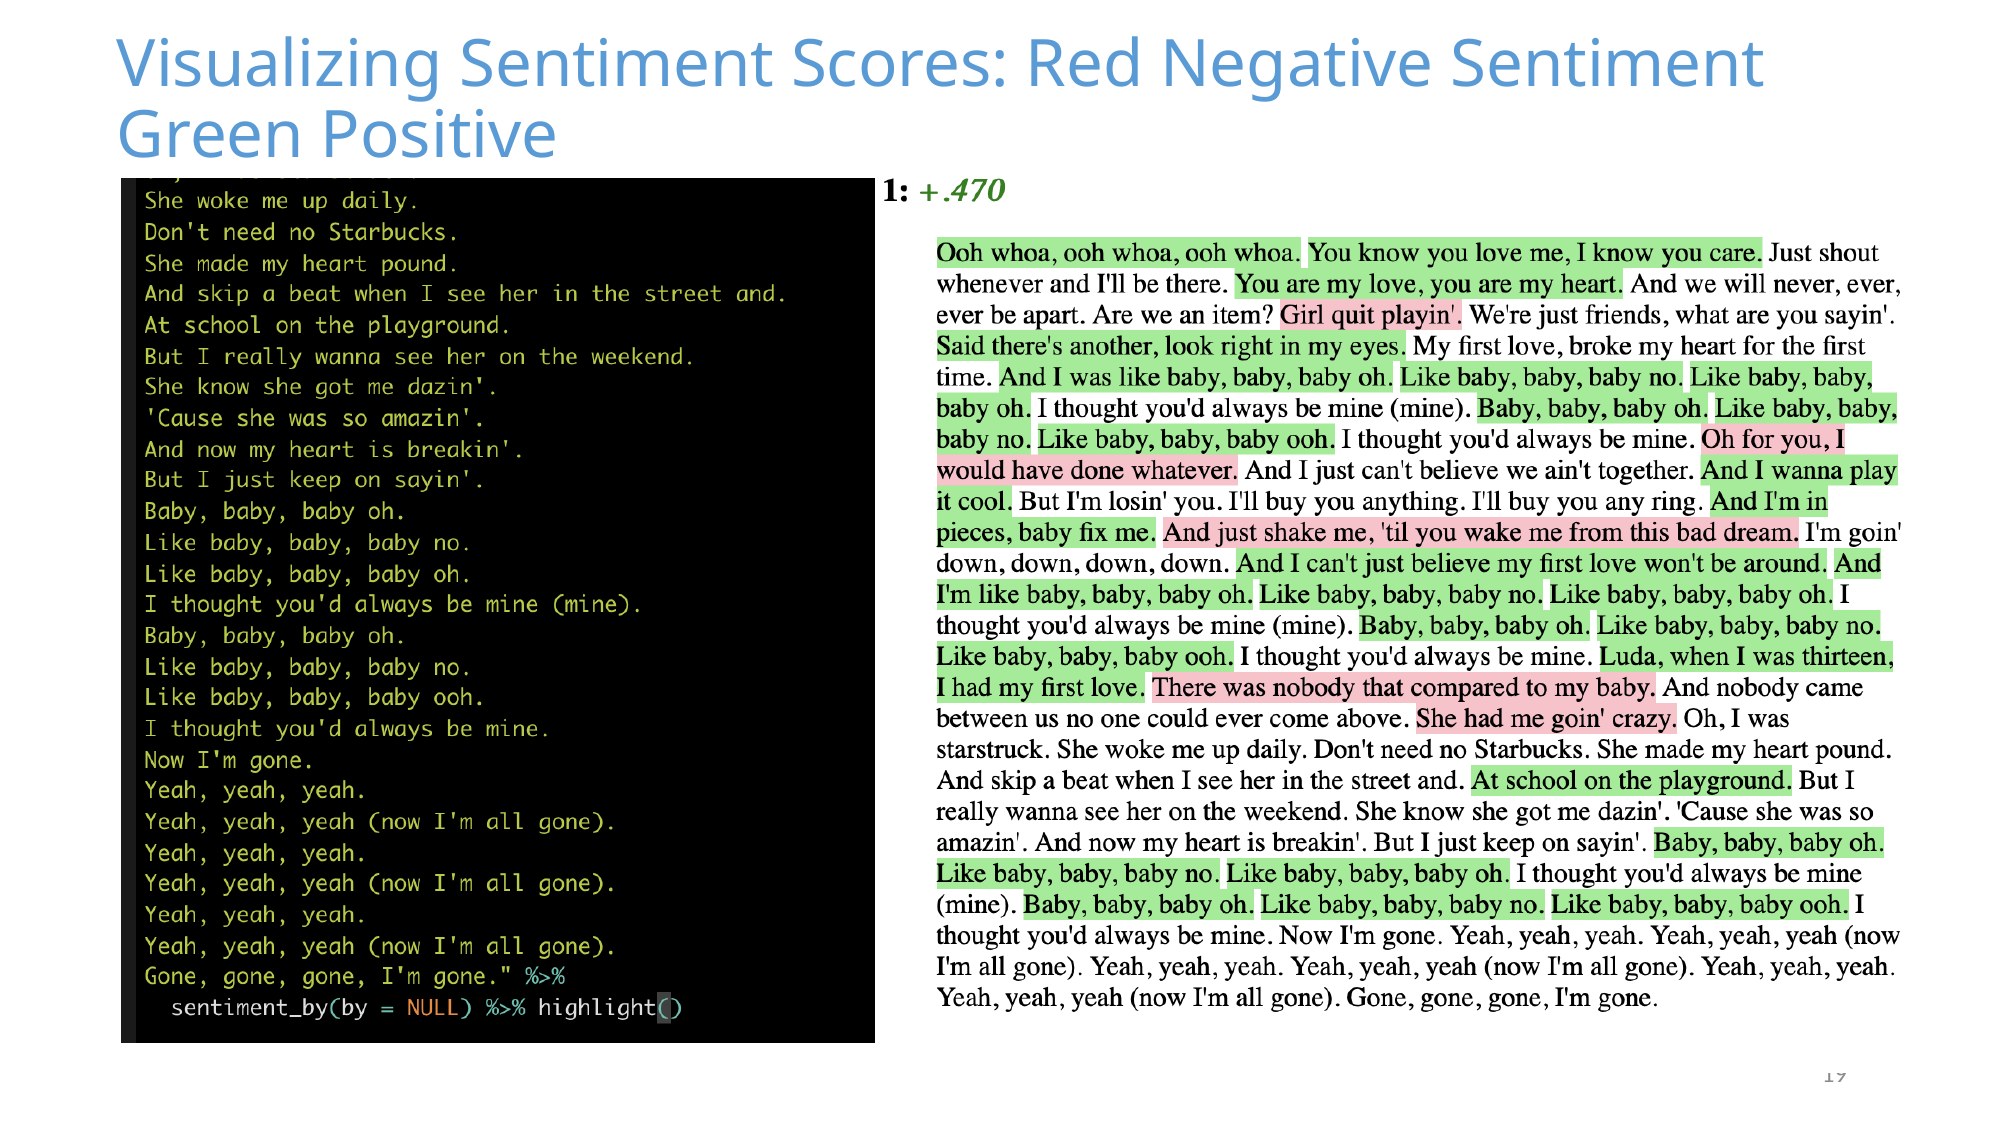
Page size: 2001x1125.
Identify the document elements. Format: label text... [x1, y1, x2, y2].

slide_number 19 [1412, 1073, 1863, 1103]
picture [121, 161, 1936, 1073]
text_box Visualizing Sentiment Scores: Red Negative Sentiment Green Positive [101, 22, 1863, 179]
